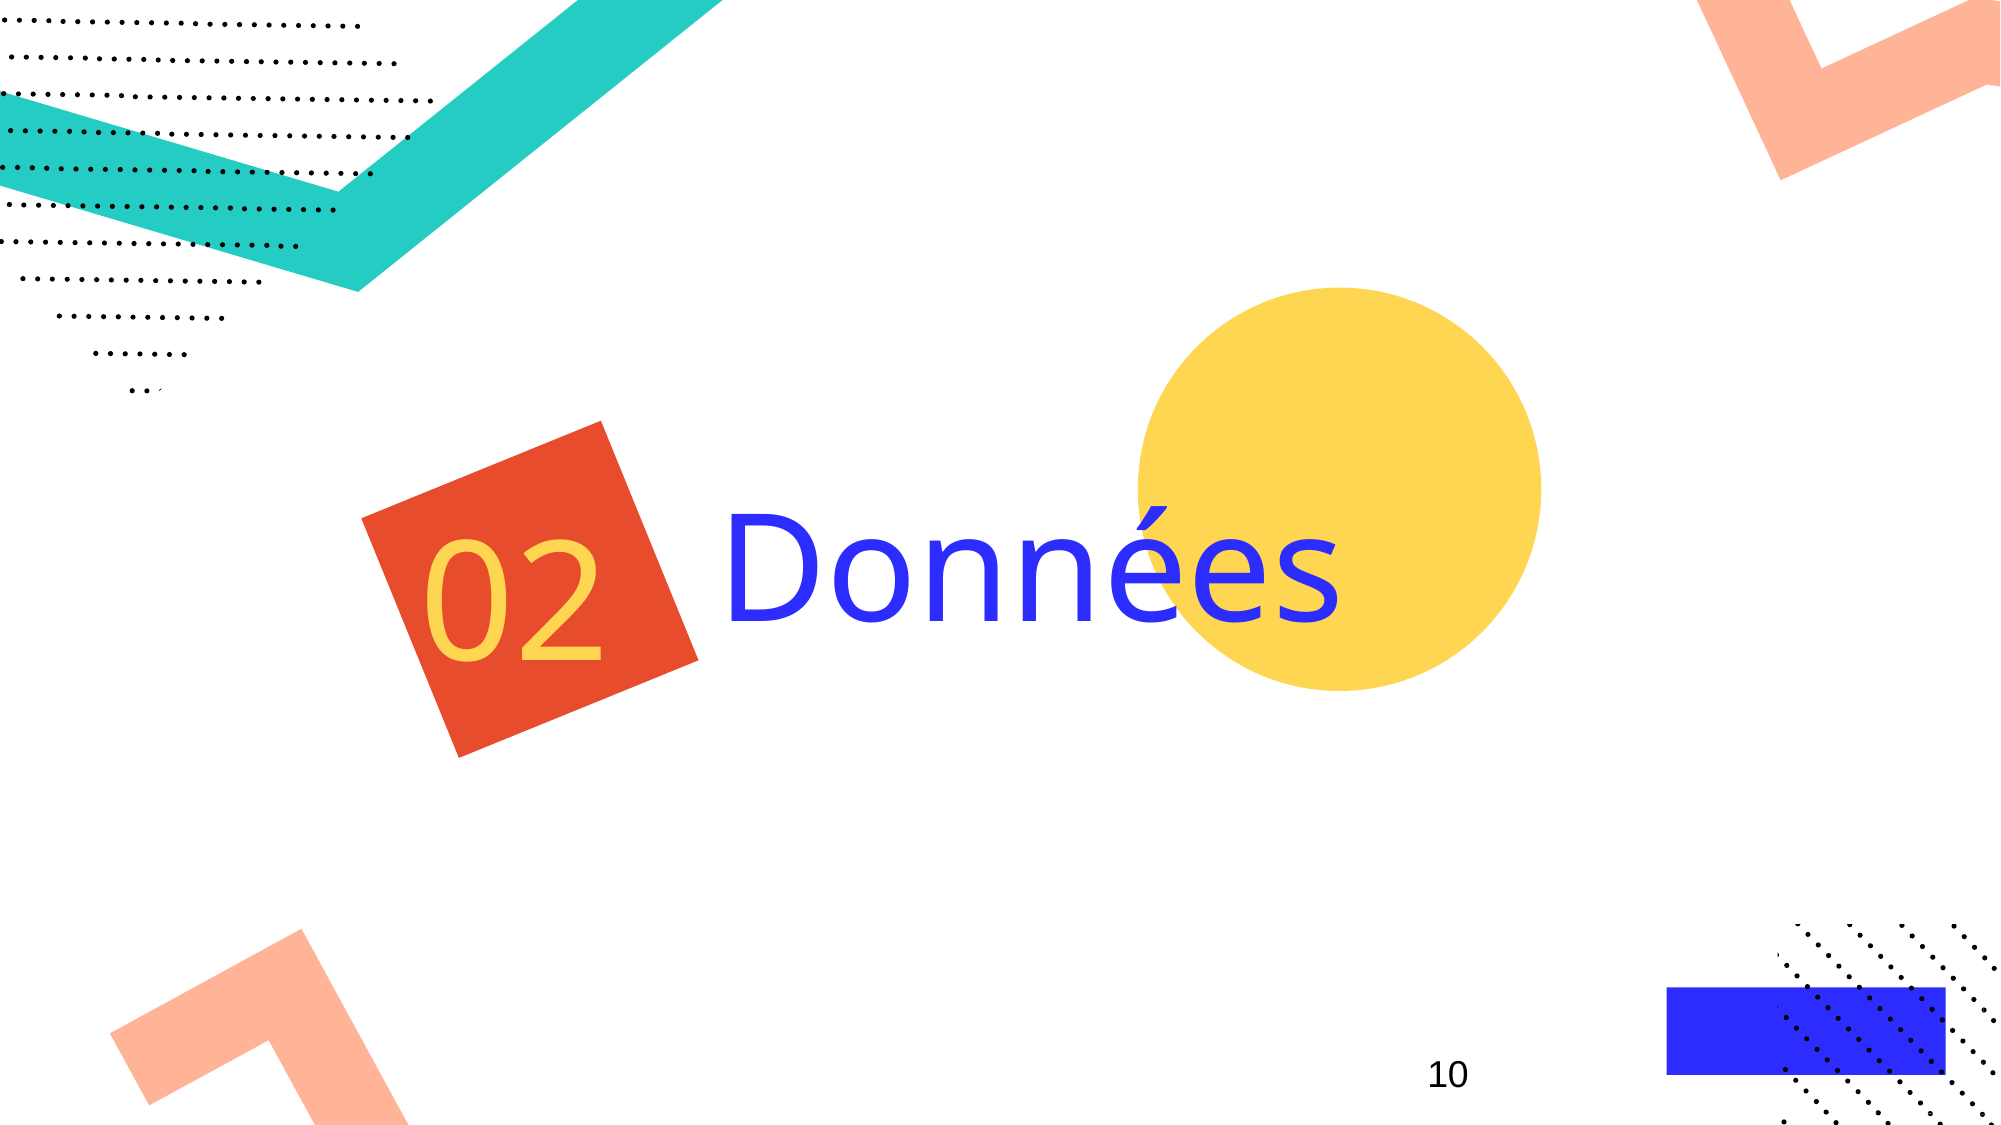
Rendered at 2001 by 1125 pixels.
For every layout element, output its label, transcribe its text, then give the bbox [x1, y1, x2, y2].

text_box [1141, 287, 1542, 613]
text_box [109, 928, 409, 1125]
slide_number 10 [1412, 1042, 1863, 1103]
title 02 [399, 501, 661, 686]
text_box [361, 0, 723, 290]
text_box [361, 502, 399, 611]
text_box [0, 0, 357, 320]
text_box [429, 686, 597, 758]
title Données [597, 451, 1499, 716]
text_box [403, 420, 614, 501]
